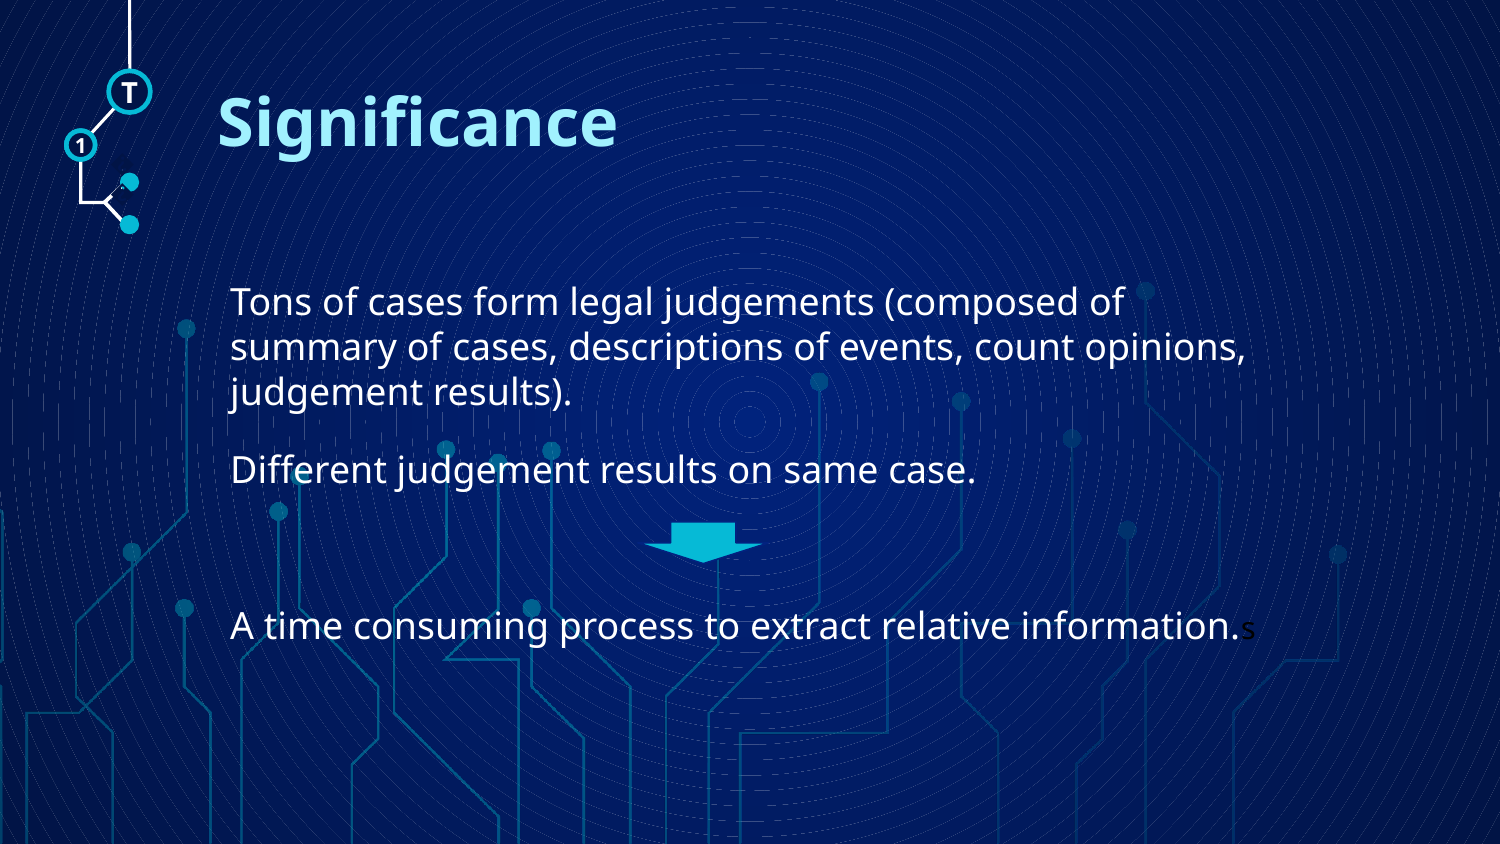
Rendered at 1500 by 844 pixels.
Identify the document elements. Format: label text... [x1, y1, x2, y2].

text_box 1 [66, 130, 96, 160]
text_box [103, 181, 128, 226]
text_box 🠺 [129, 218, 137, 232]
title Significance [202, 50, 1101, 175]
subtitle Tons of cases form legal judgements (composed of summary of cases, descriptions of events, count opinions, judgement results). Different judgement results on same case. A time consuming process to extract relative information.s [215, 262, 1283, 670]
text_box [637, 521, 769, 564]
text_box T [108, 70, 151, 113]
text_box 🠺 [123, 174, 137, 190]
